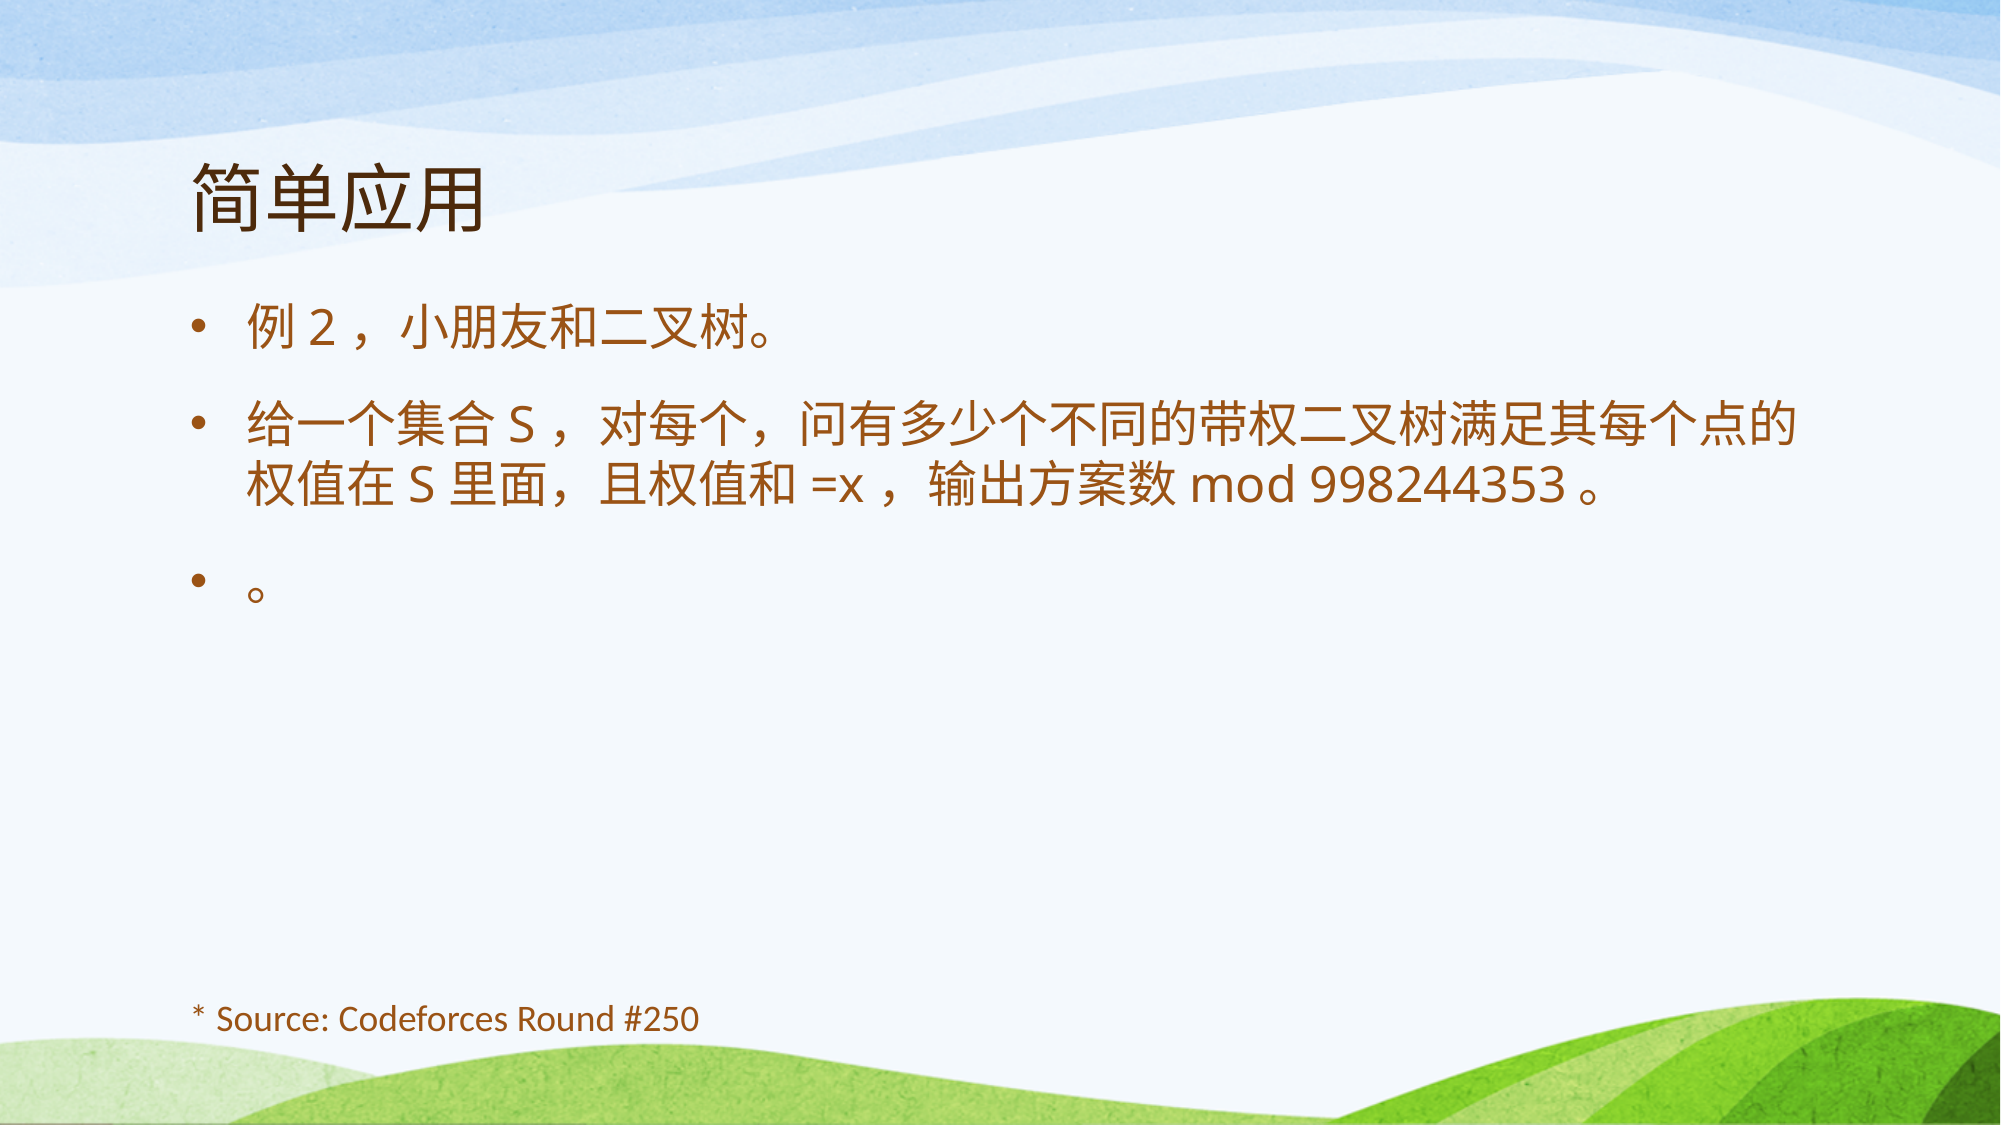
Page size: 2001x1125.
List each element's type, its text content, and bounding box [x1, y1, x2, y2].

picture [0, 0, 2001, 1125]
text_box * Source: Codeforces Round #250 [174, 986, 922, 1047]
title 简单应用 [174, 50, 1825, 250]
